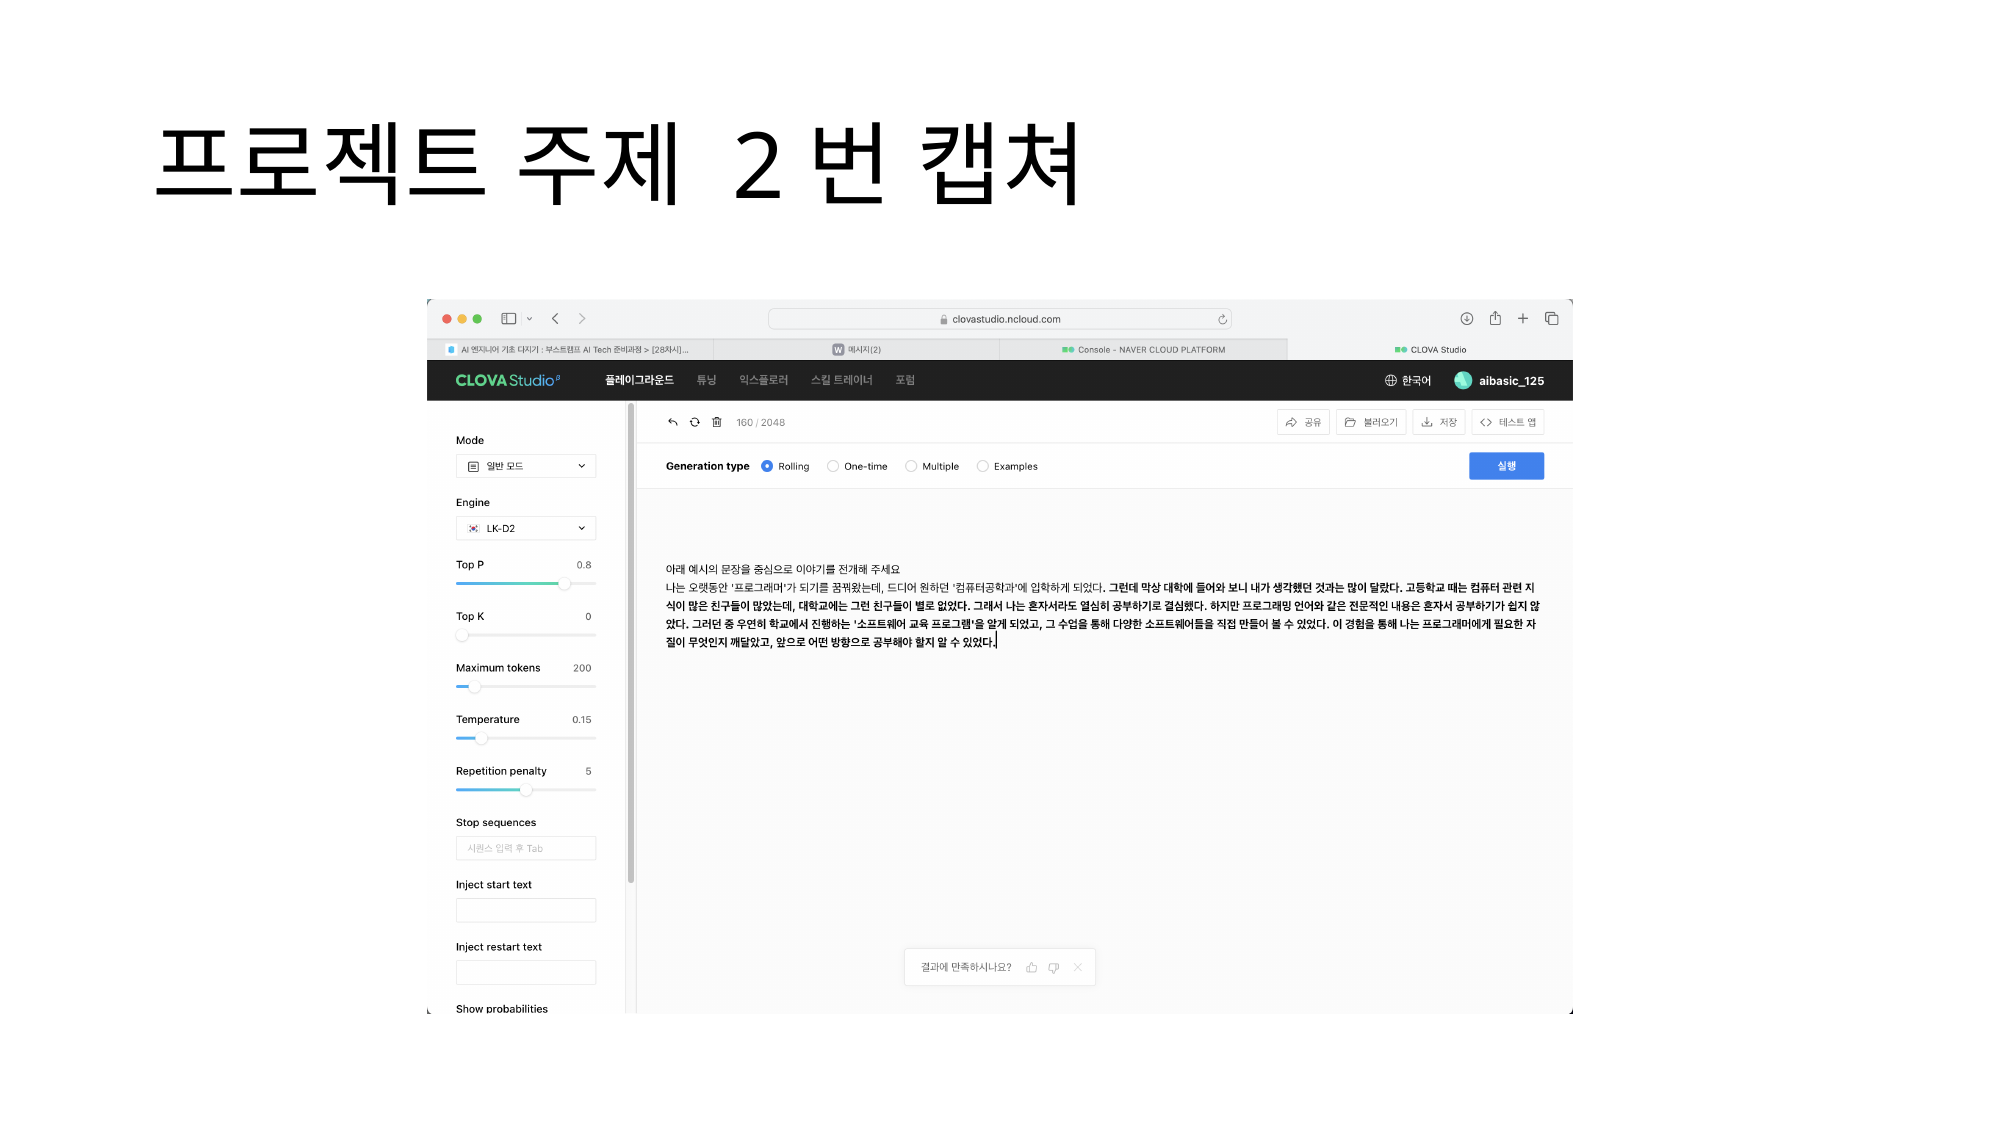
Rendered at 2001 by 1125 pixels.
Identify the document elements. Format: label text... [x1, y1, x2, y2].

title 프로젝트 주제 2번 캡쳐 [137, 59, 1863, 278]
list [427, 299, 1573, 1014]
